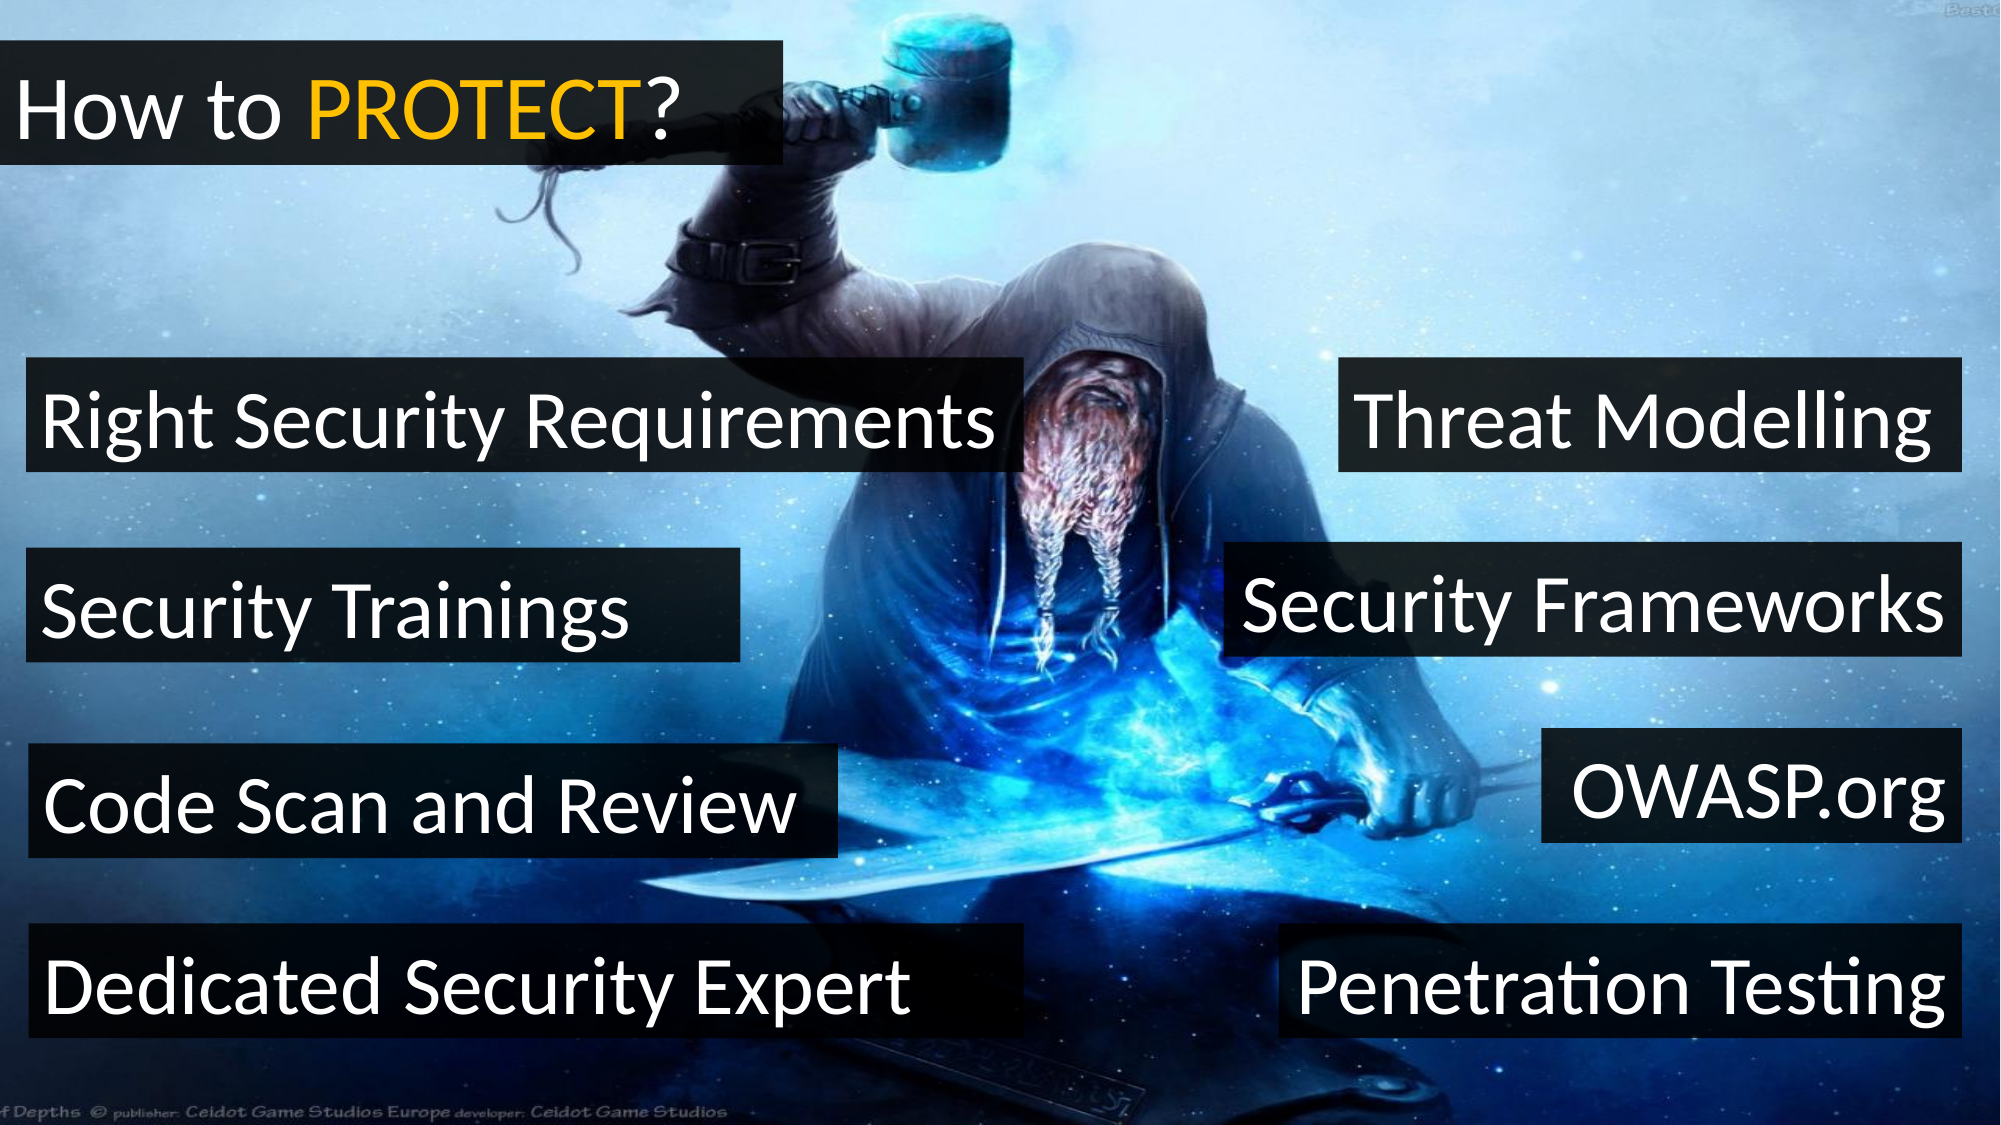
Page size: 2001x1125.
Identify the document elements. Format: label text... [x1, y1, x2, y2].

text_box [528, 372, 559, 478]
text_box How to PROTECT? [0, 40, 784, 165]
picture [0, 0, 2001, 1125]
text_box OWASP.org [1541, 728, 1962, 843]
text_box Dedicated Security Expert [28, 923, 1024, 1039]
text_box Threat Modelling [1338, 357, 1962, 473]
text_box Security Frameworks [1223, 541, 1962, 657]
text_box Penetration Testing [1278, 923, 1962, 1039]
text_box Right Security Requirements [26, 357, 1024, 473]
text_box Security Trainings [26, 547, 741, 663]
text_box Code Scan and Review [28, 743, 838, 859]
